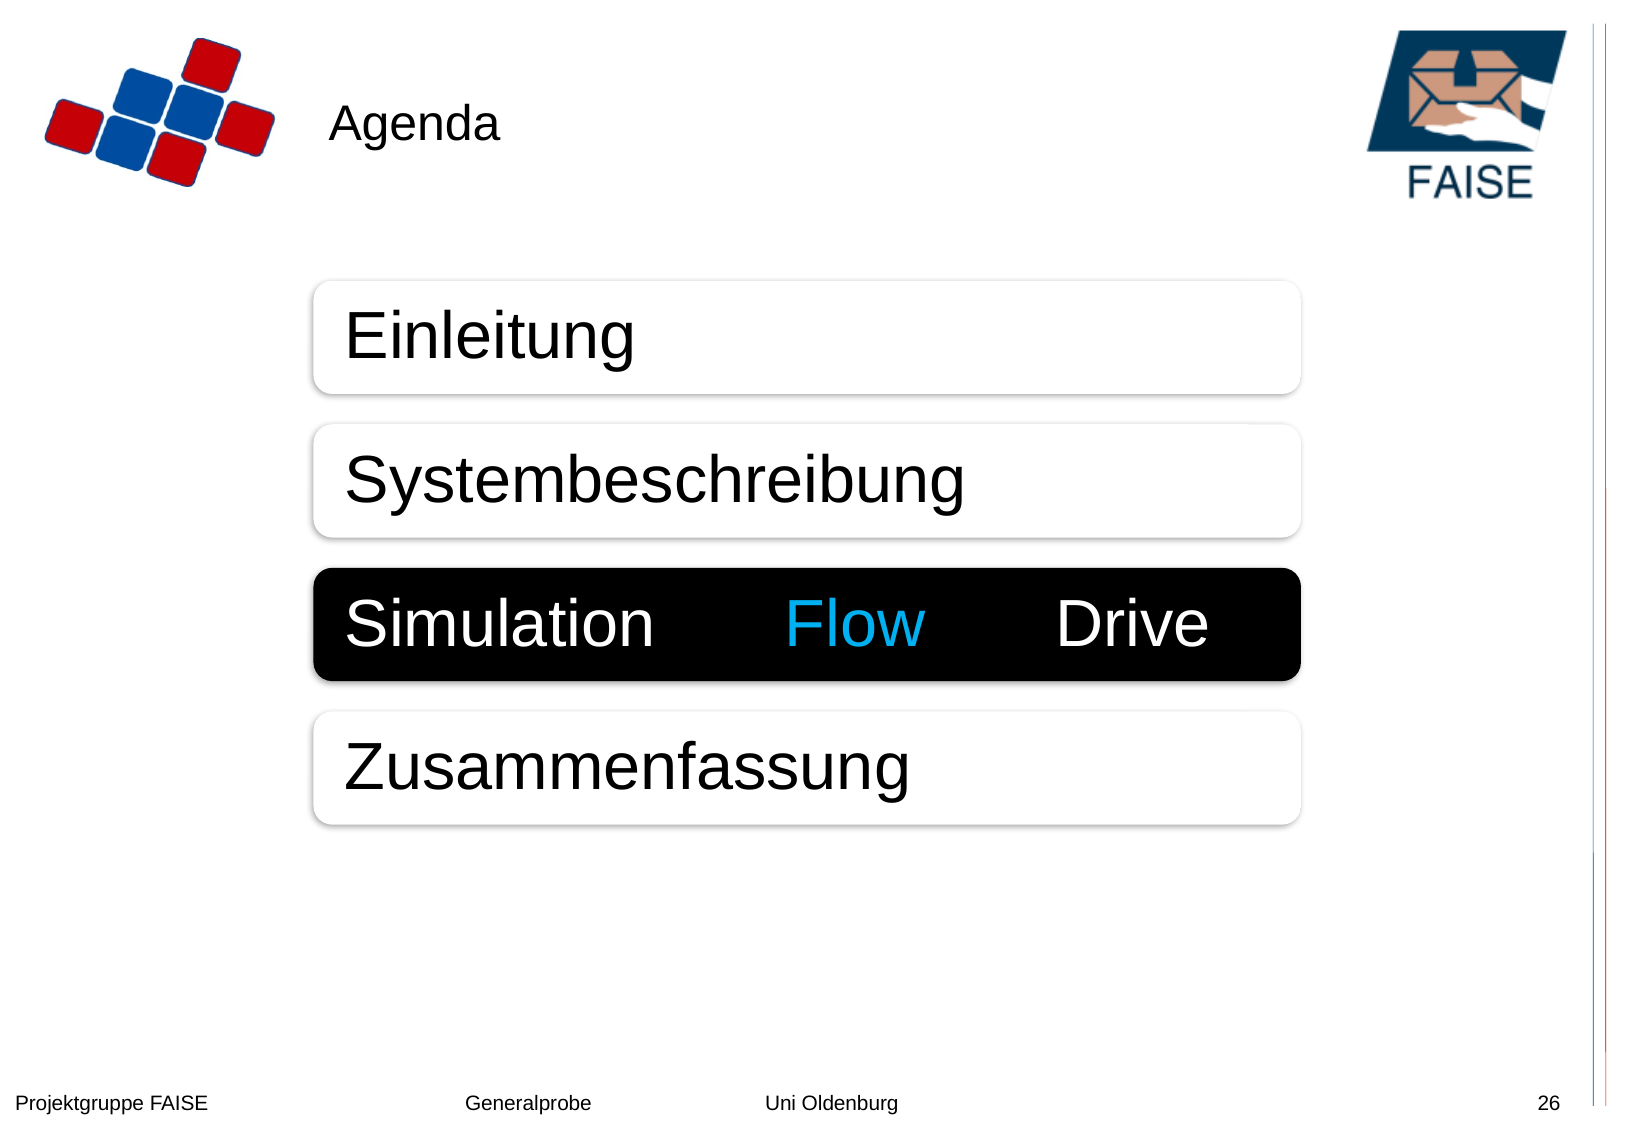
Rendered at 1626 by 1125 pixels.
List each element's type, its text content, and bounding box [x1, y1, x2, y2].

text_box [313, 171, 1302, 1017]
title Agenda [313, 44, 1544, 197]
footer Projektgruppe FAISE Generalprobe Uni Oldenburg [0, 1082, 1530, 1125]
slide_number 26 [1530, 1082, 1576, 1119]
picture [1364, 23, 1575, 210]
picture [44, 38, 288, 187]
